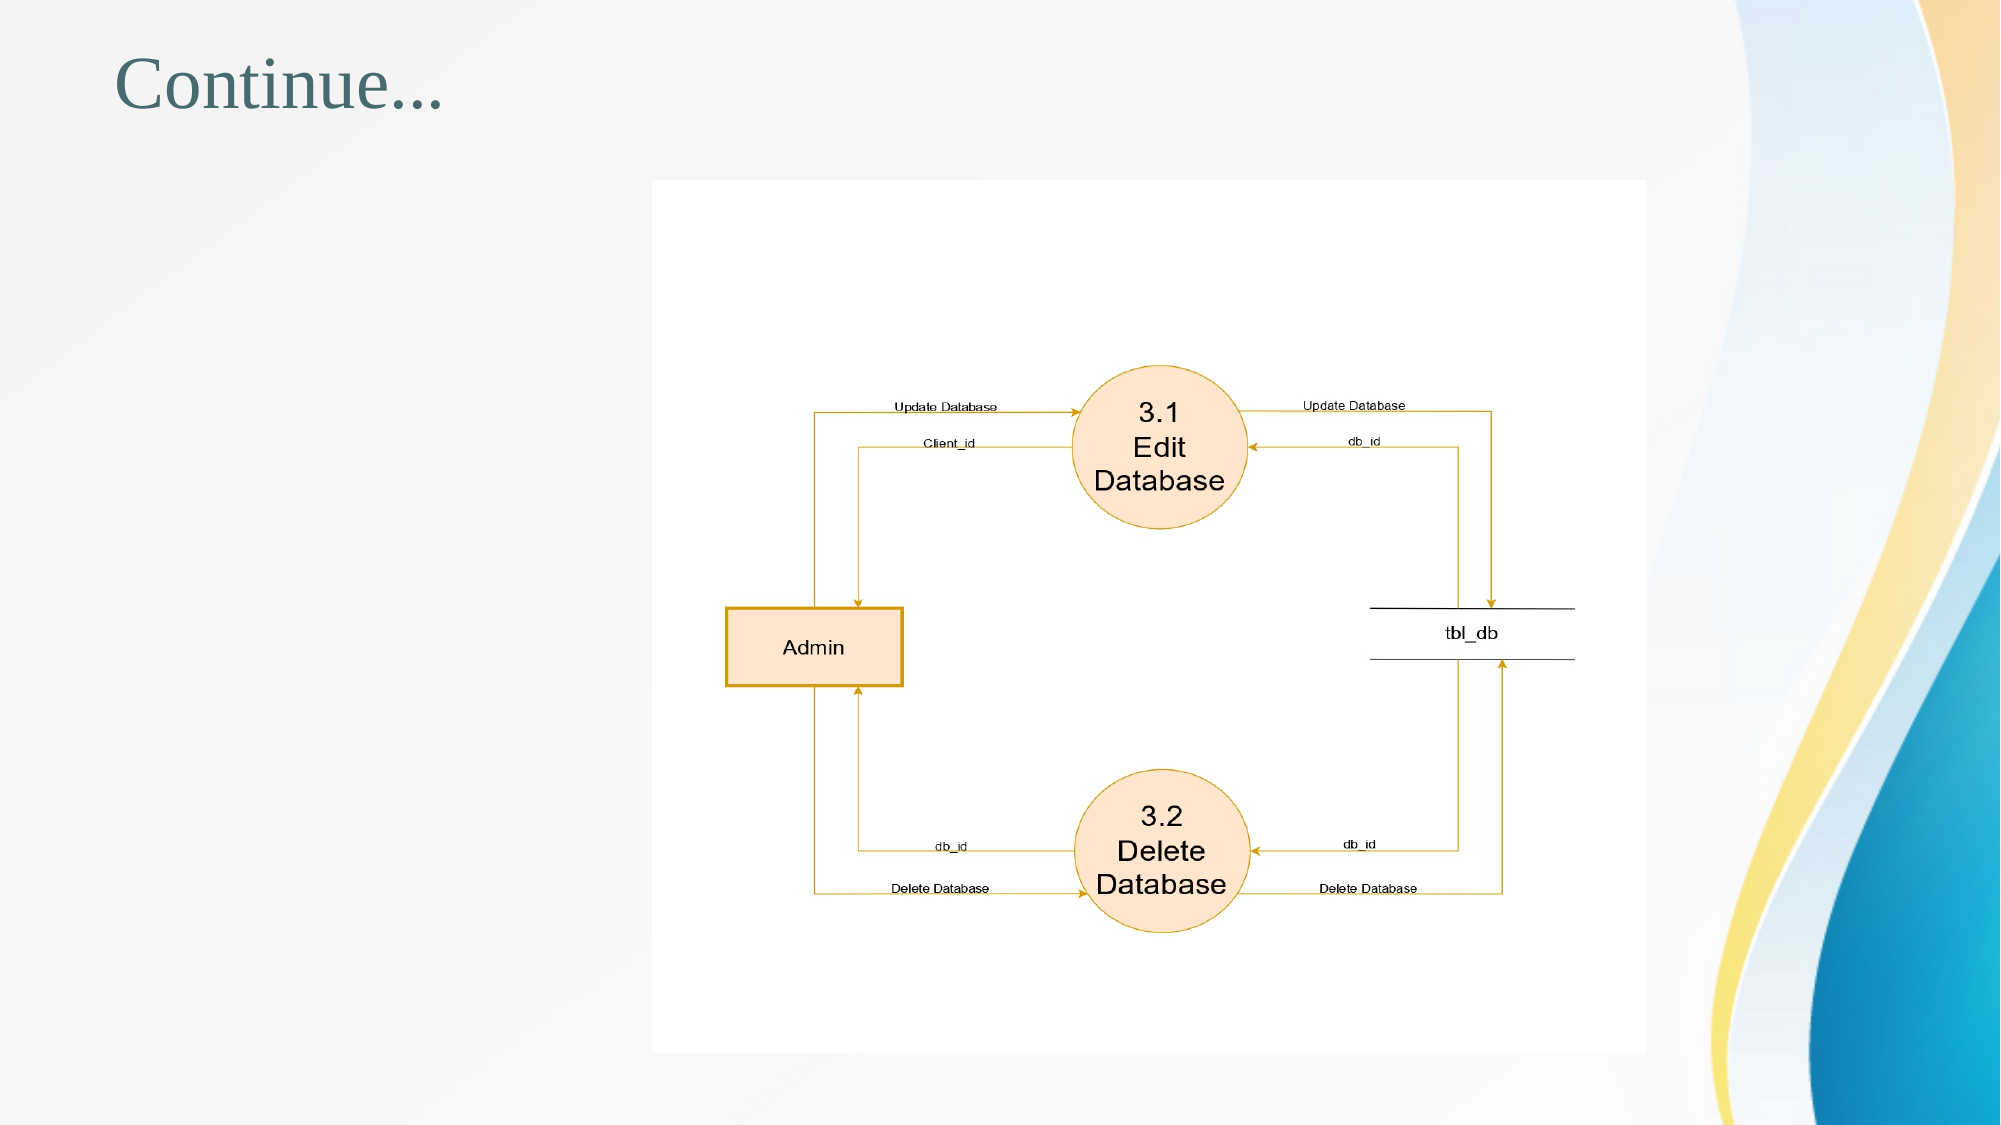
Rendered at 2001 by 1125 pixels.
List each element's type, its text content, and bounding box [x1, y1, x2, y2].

title Continue... [99, 30, 1901, 127]
picture [0, 0, 2001, 1125]
